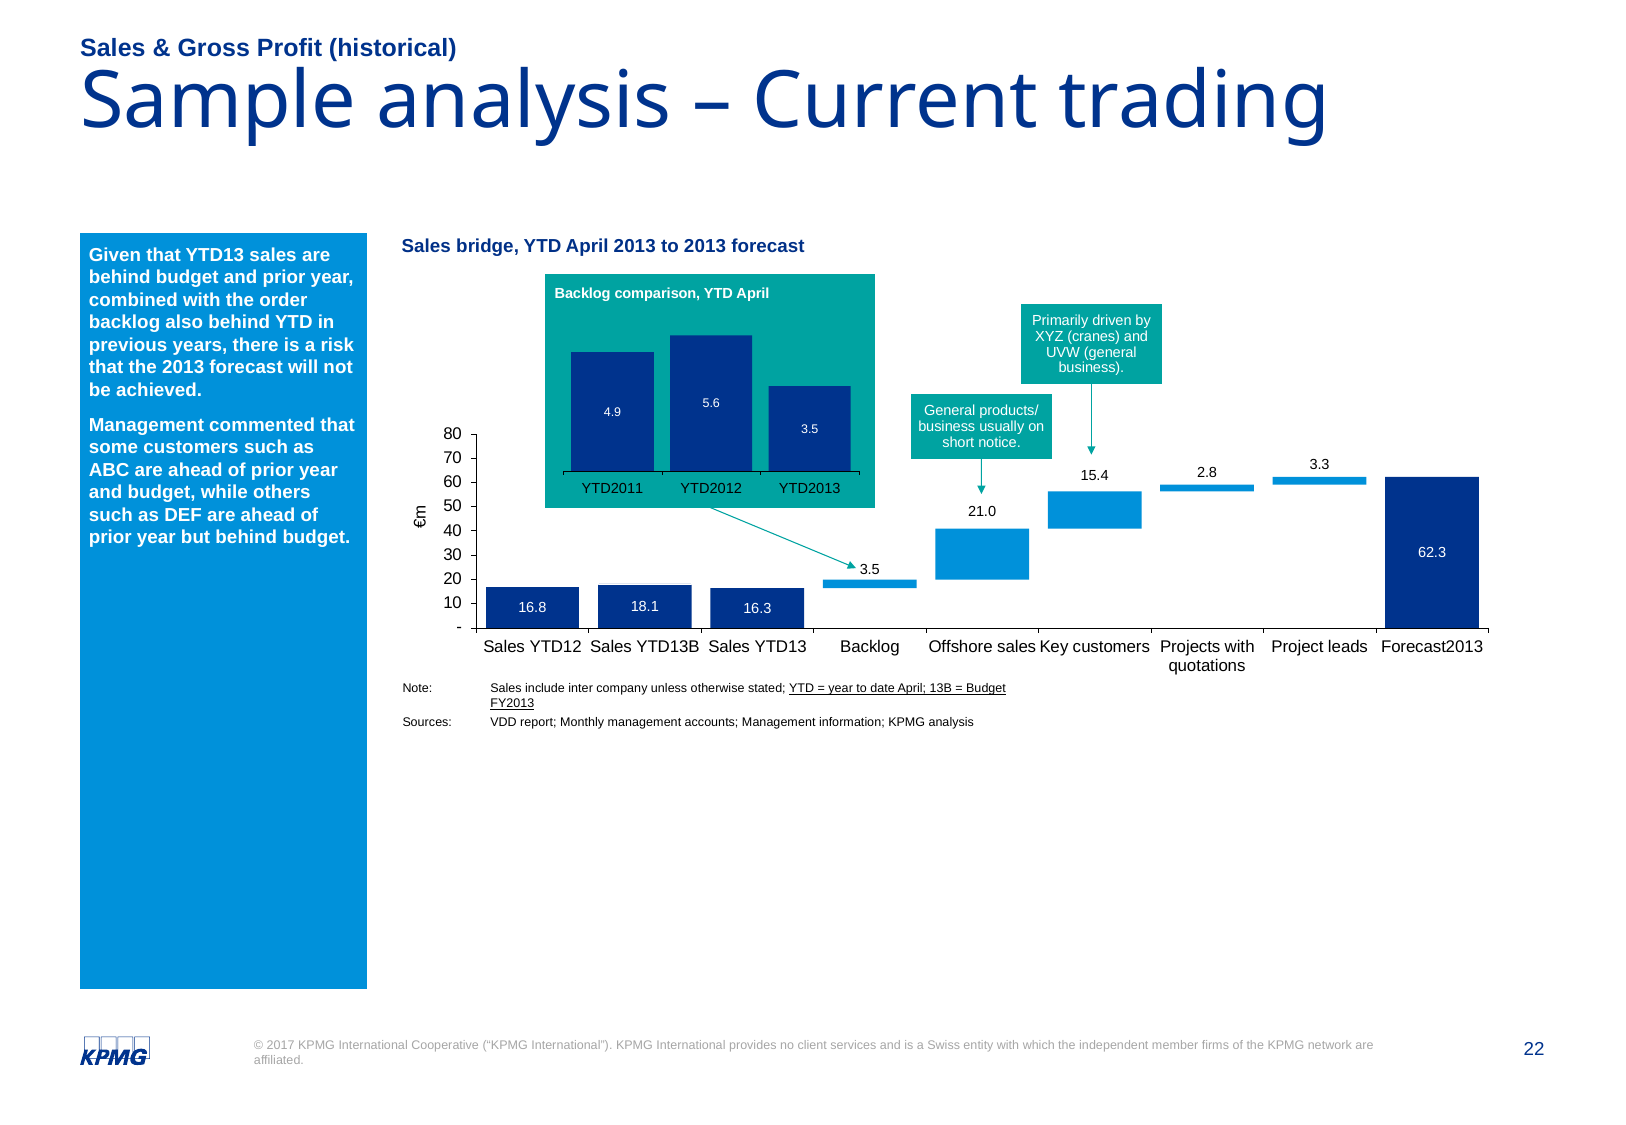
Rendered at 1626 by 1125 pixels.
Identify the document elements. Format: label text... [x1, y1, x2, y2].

title Sample analysis – Current trading [80, 74, 1544, 193]
text_box Sales bridge, YTD April 2013 to 2013 forecast [401, 233, 959, 271]
text_box General products/ business usually on short notice. [911, 394, 1052, 410]
text_box Primarily driven by XYZ (cranes) and UVW (general business). [1021, 304, 1162, 384]
list Sales & Gross Profit (historical) [80, 33, 1490, 62]
list Given that YTD13 sales are behind budget and prior year, combined with the order backlog also behind YTD in previous years, there is a risk that the 2013 forecast will not be achieved. Management commented that some customers such as ABC are ahead of prior year and budget, while others such as DEF are ahead of prior year but behind budget. [80, 233, 367, 989]
picture [401, 309, 1543, 688]
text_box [710, 507, 856, 569]
text_box Backlog comparison, YTD April [545, 274, 875, 309]
text_box Note: Sales include inter company unless otherwise stated; YTD = year to date April; 13B = Budget FY2013 Sources: VDD report; Monthly management accounts; Management information; KPMG analysis [402, 688, 1029, 730]
